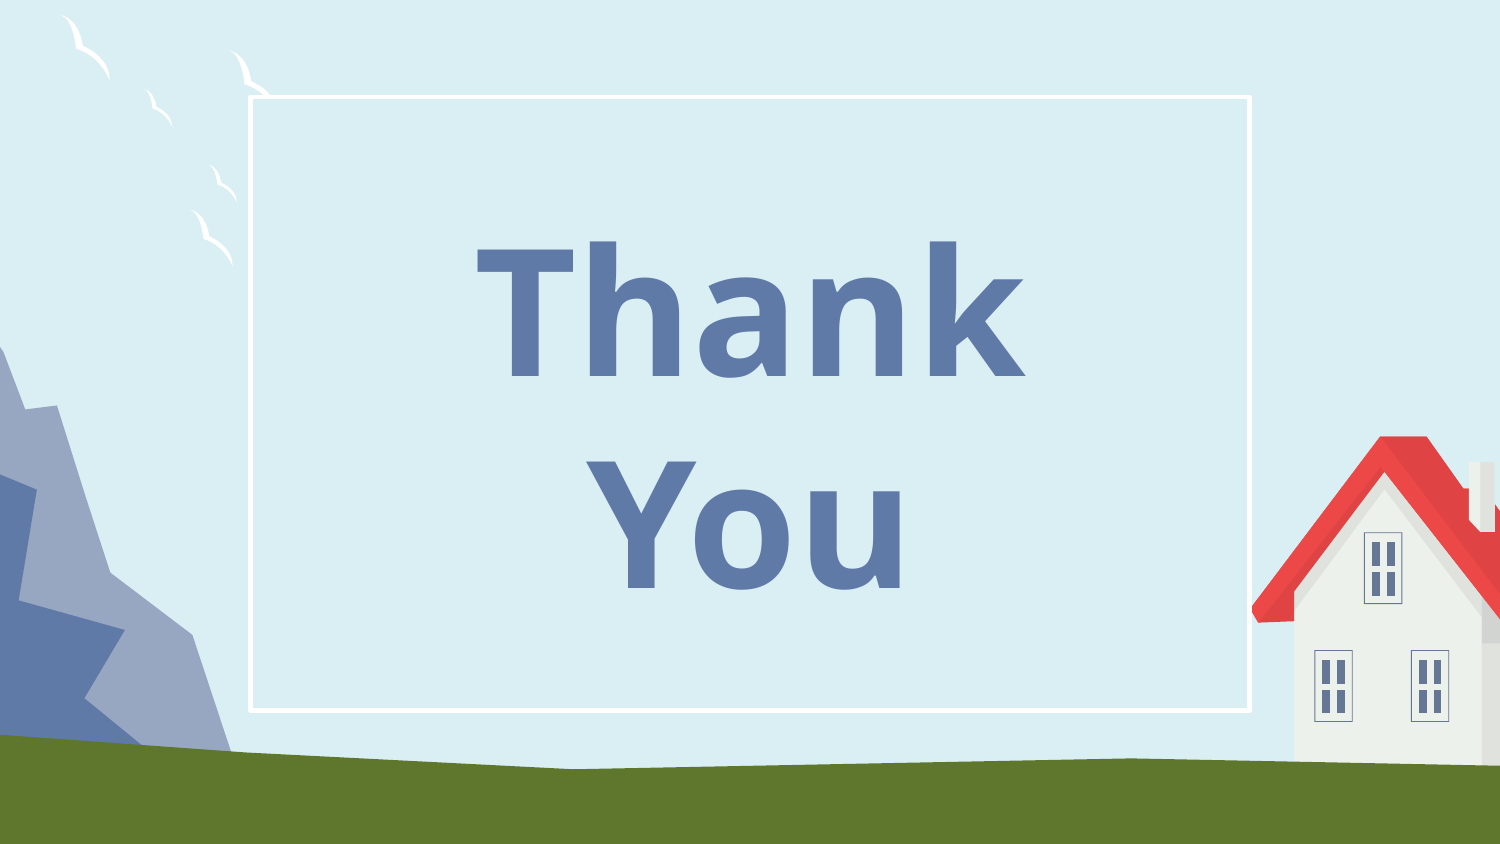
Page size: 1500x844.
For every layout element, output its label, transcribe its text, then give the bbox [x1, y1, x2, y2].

text_box [248, 95, 1252, 713]
text_box Thank You [335, 184, 1165, 660]
